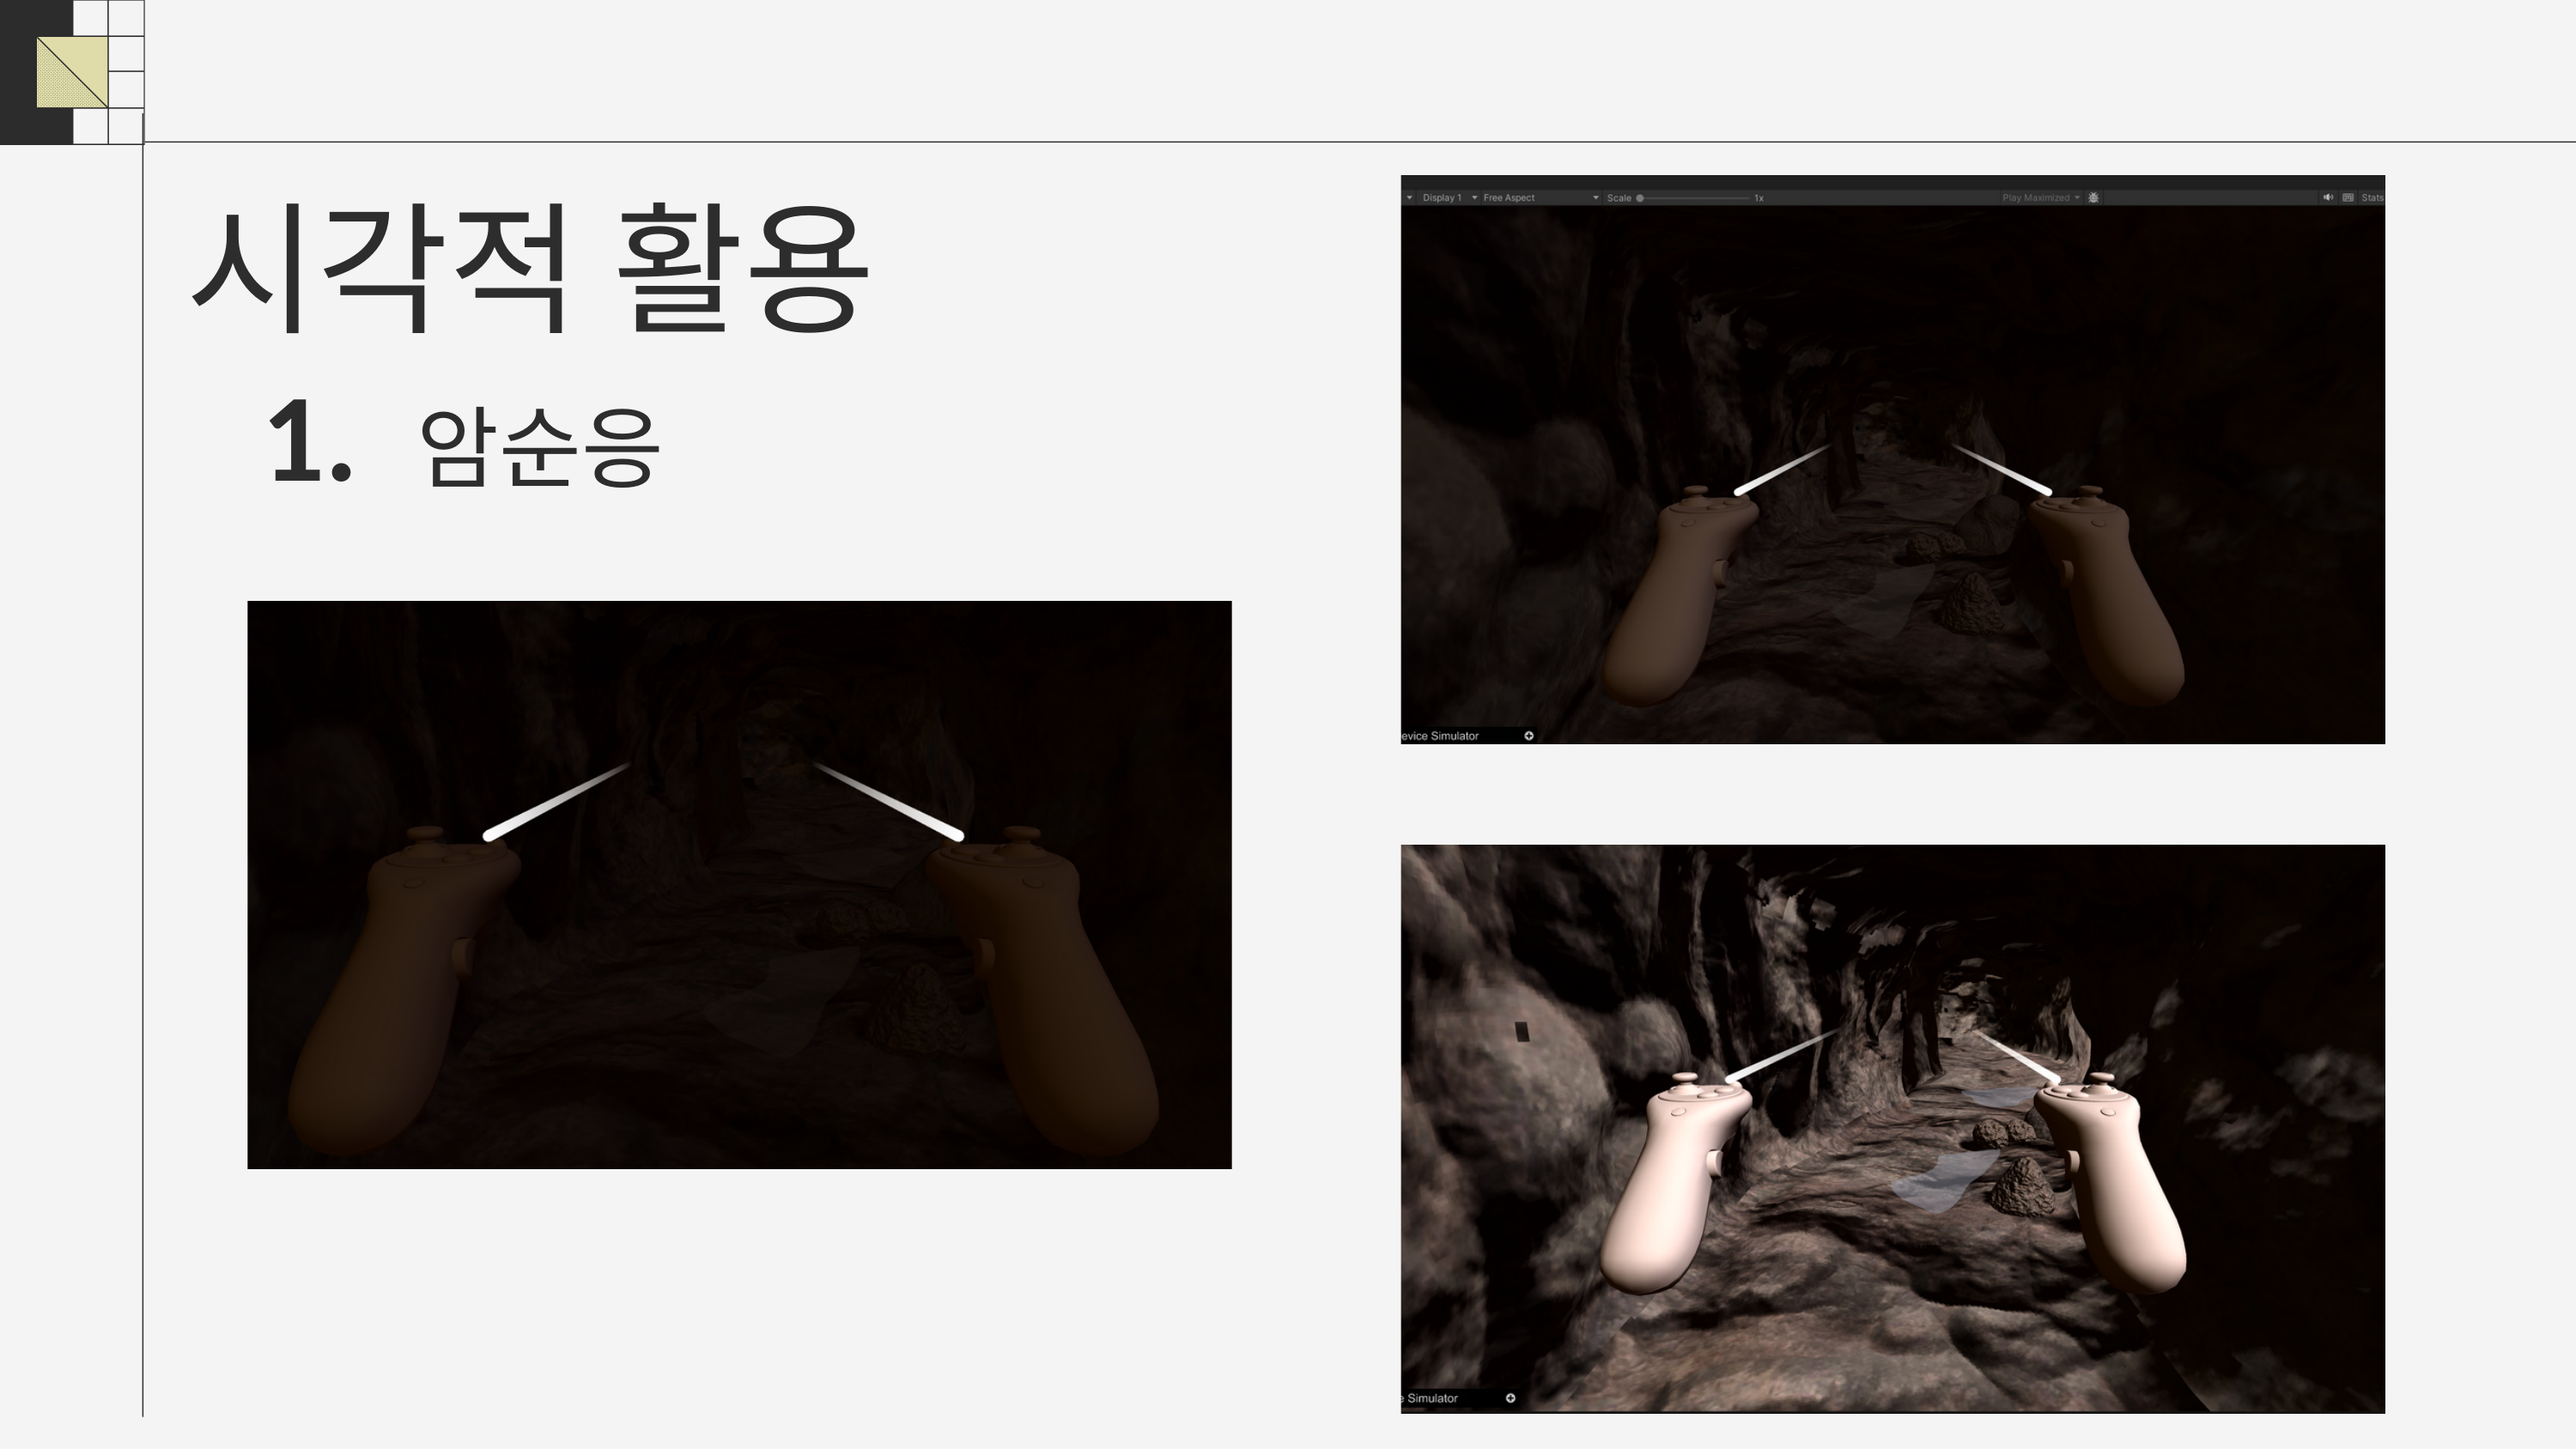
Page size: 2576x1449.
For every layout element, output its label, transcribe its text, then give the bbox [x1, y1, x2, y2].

text_box 1. 암순응 [185, 416, 1294, 506]
text_box 시각적 활용 [185, 208, 2207, 352]
text_box [1400, 845, 2385, 1414]
text_box [0, 0, 145, 145]
text_box [247, 601, 1232, 1169]
text_box [1400, 175, 2385, 744]
